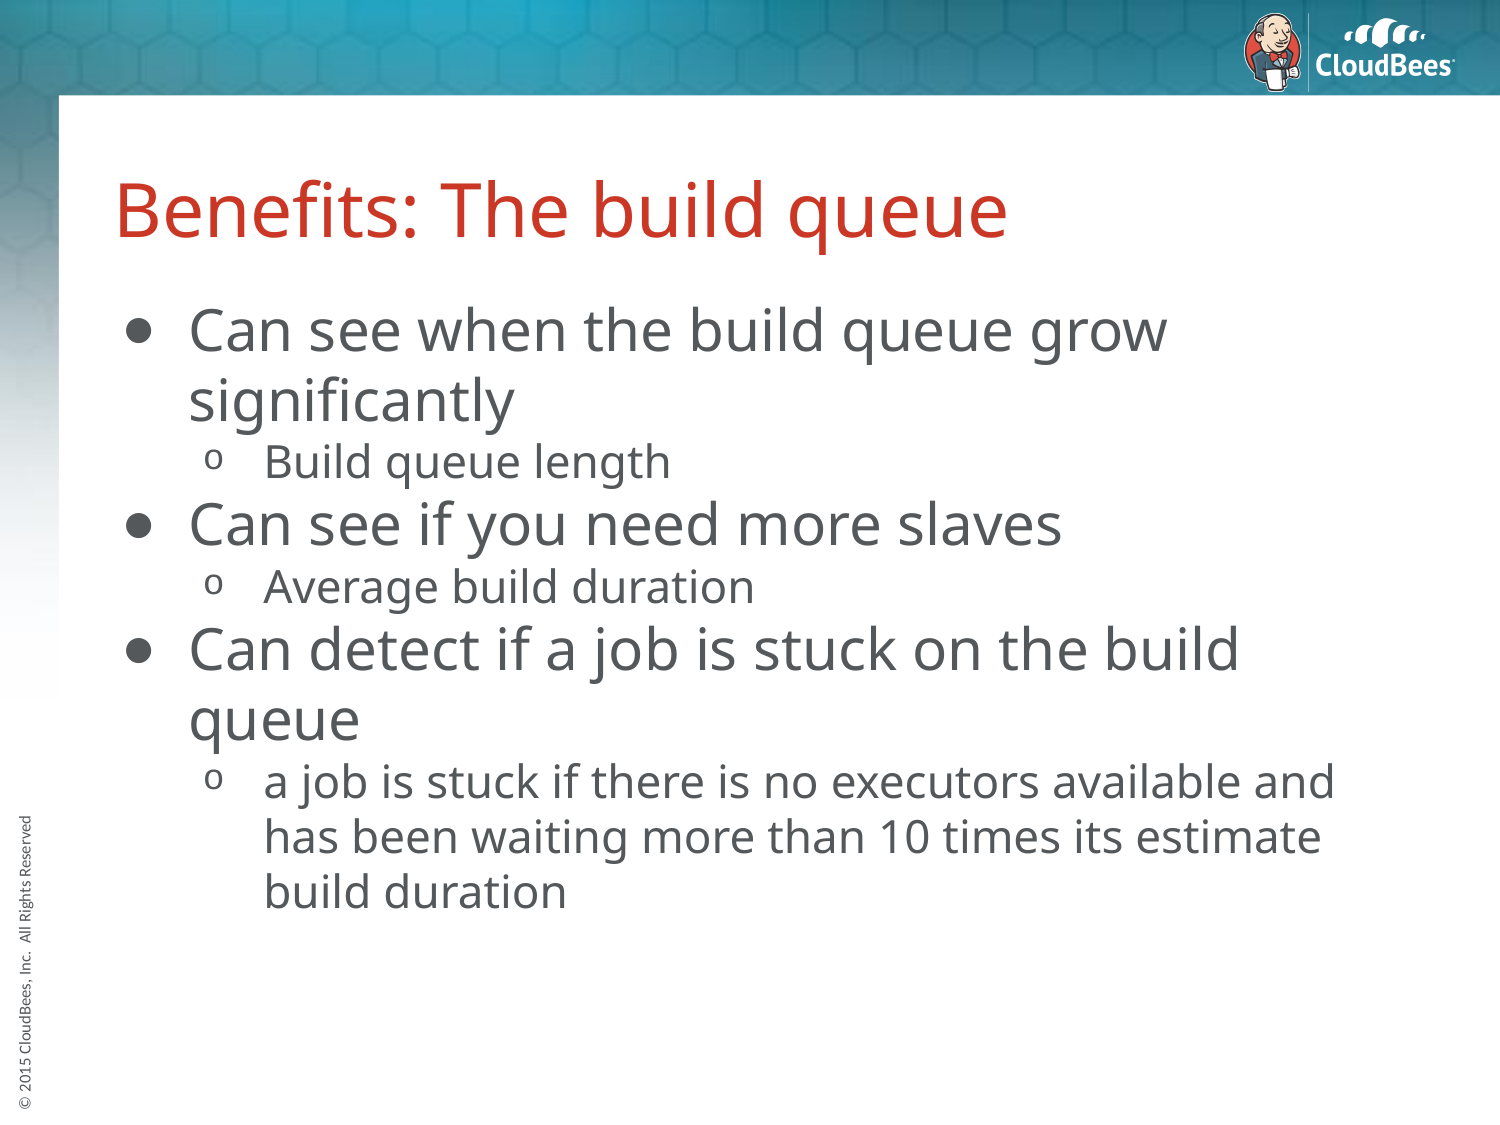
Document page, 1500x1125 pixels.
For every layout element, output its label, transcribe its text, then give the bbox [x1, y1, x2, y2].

title Benefits: The build queue [98, 138, 1438, 276]
picture [0, 0, 1500, 1125]
list Can see when the build queue grow significantly Build queue length Can see if you need more slaves Average build duration Can detect if a job is stuck on the build queue a job is stuck if there is no executors available and has been waiting more than 10 times its estimate build duration [98, 277, 1438, 1021]
